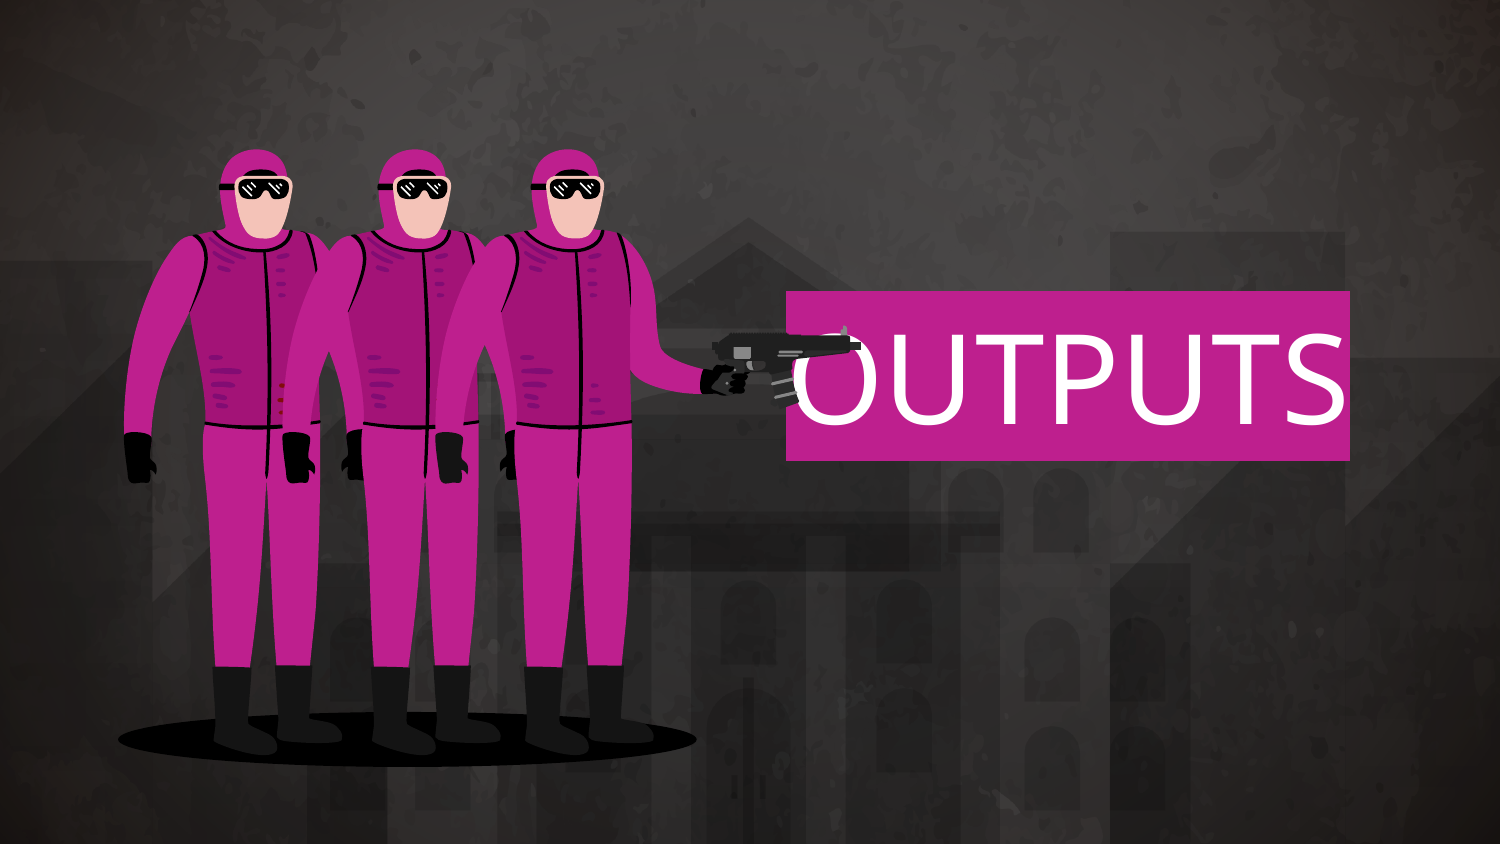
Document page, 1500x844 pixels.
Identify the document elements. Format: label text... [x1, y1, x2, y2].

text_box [280, 149, 431, 756]
picture [0, 0, 1500, 844]
title OUTPUTS [866, 305, 1426, 444]
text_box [122, 149, 278, 756]
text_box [433, 149, 861, 756]
